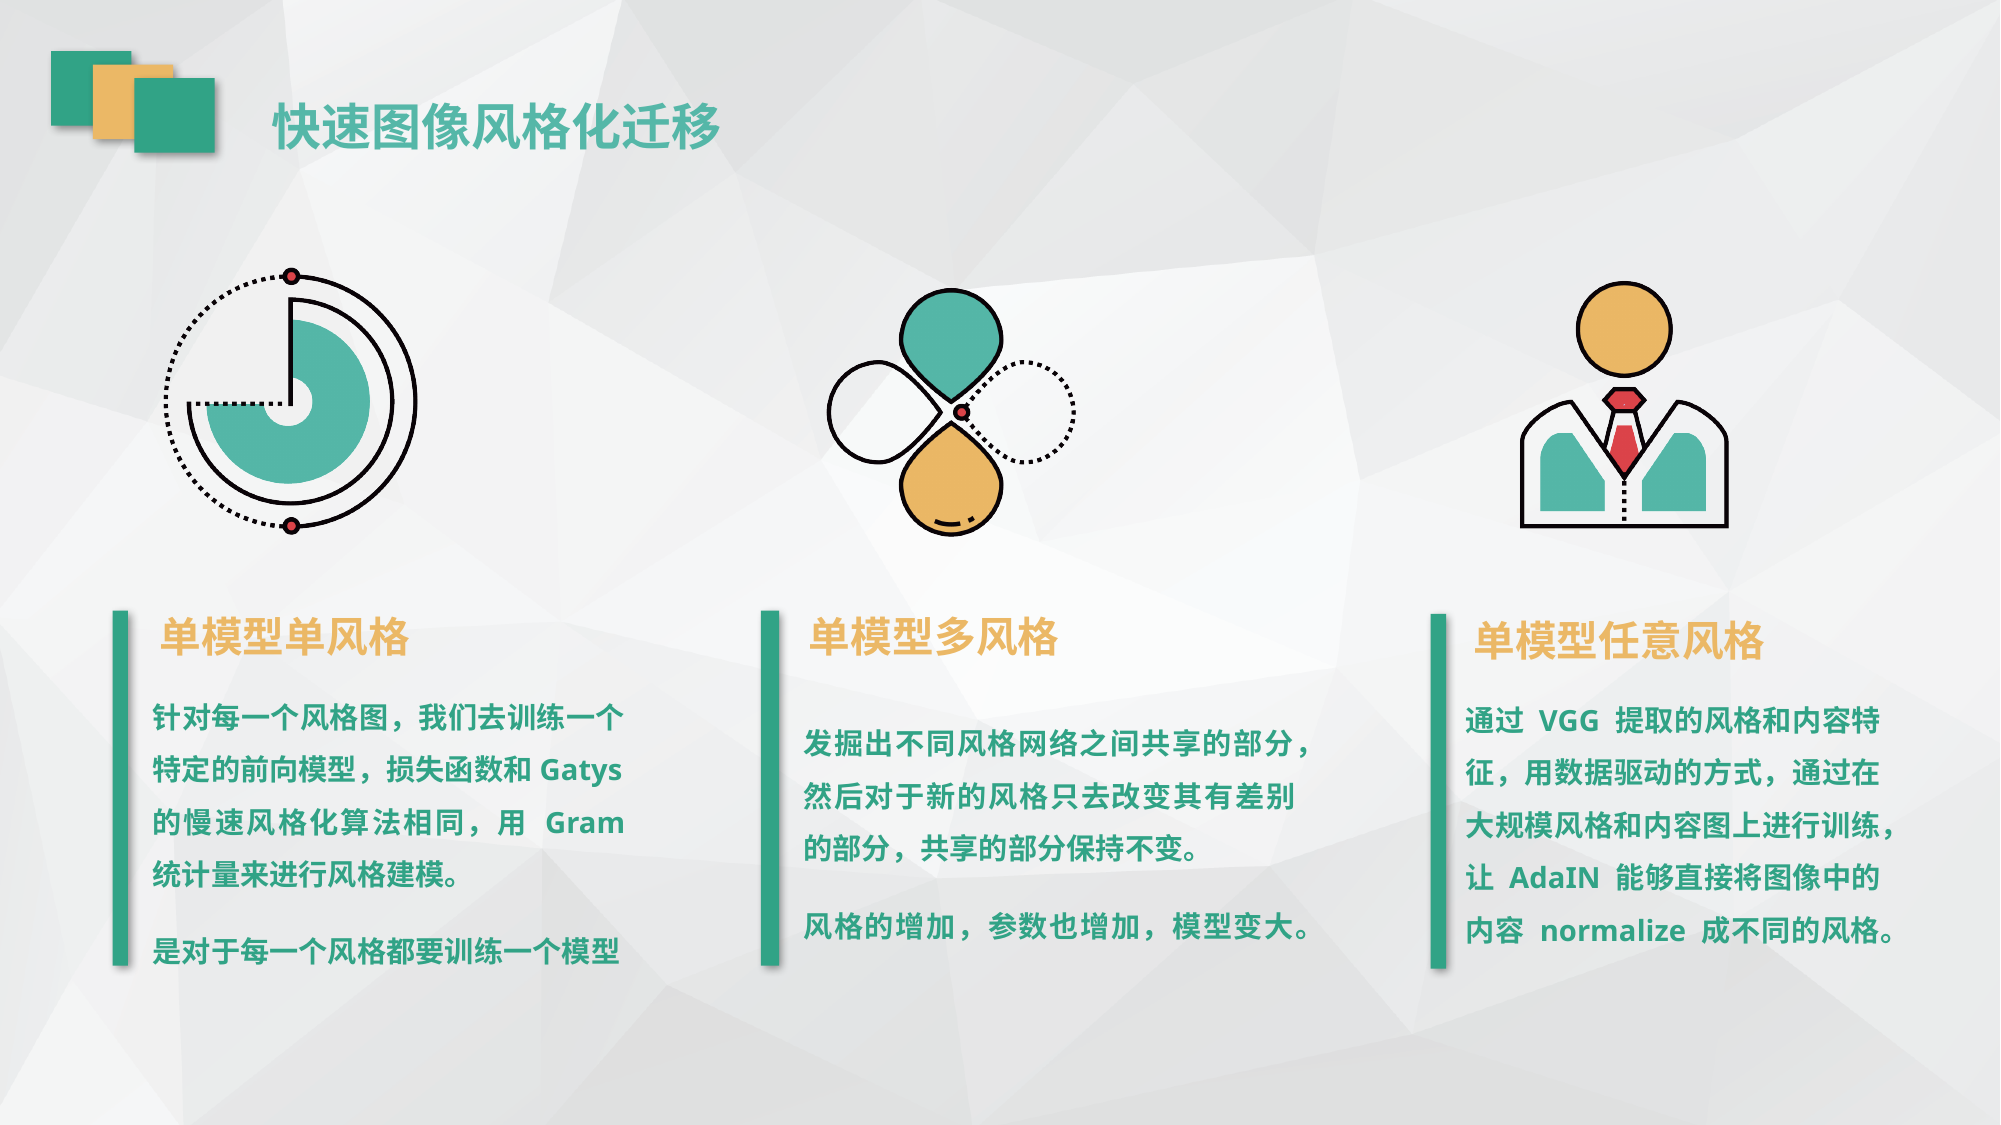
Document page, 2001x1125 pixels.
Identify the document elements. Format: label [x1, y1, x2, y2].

text_box [1430, 606, 1881, 969]
text_box [761, 603, 1296, 966]
picture [0, 0, 2000, 1125]
text_box [112, 603, 626, 972]
text_box [51, 51, 748, 165]
